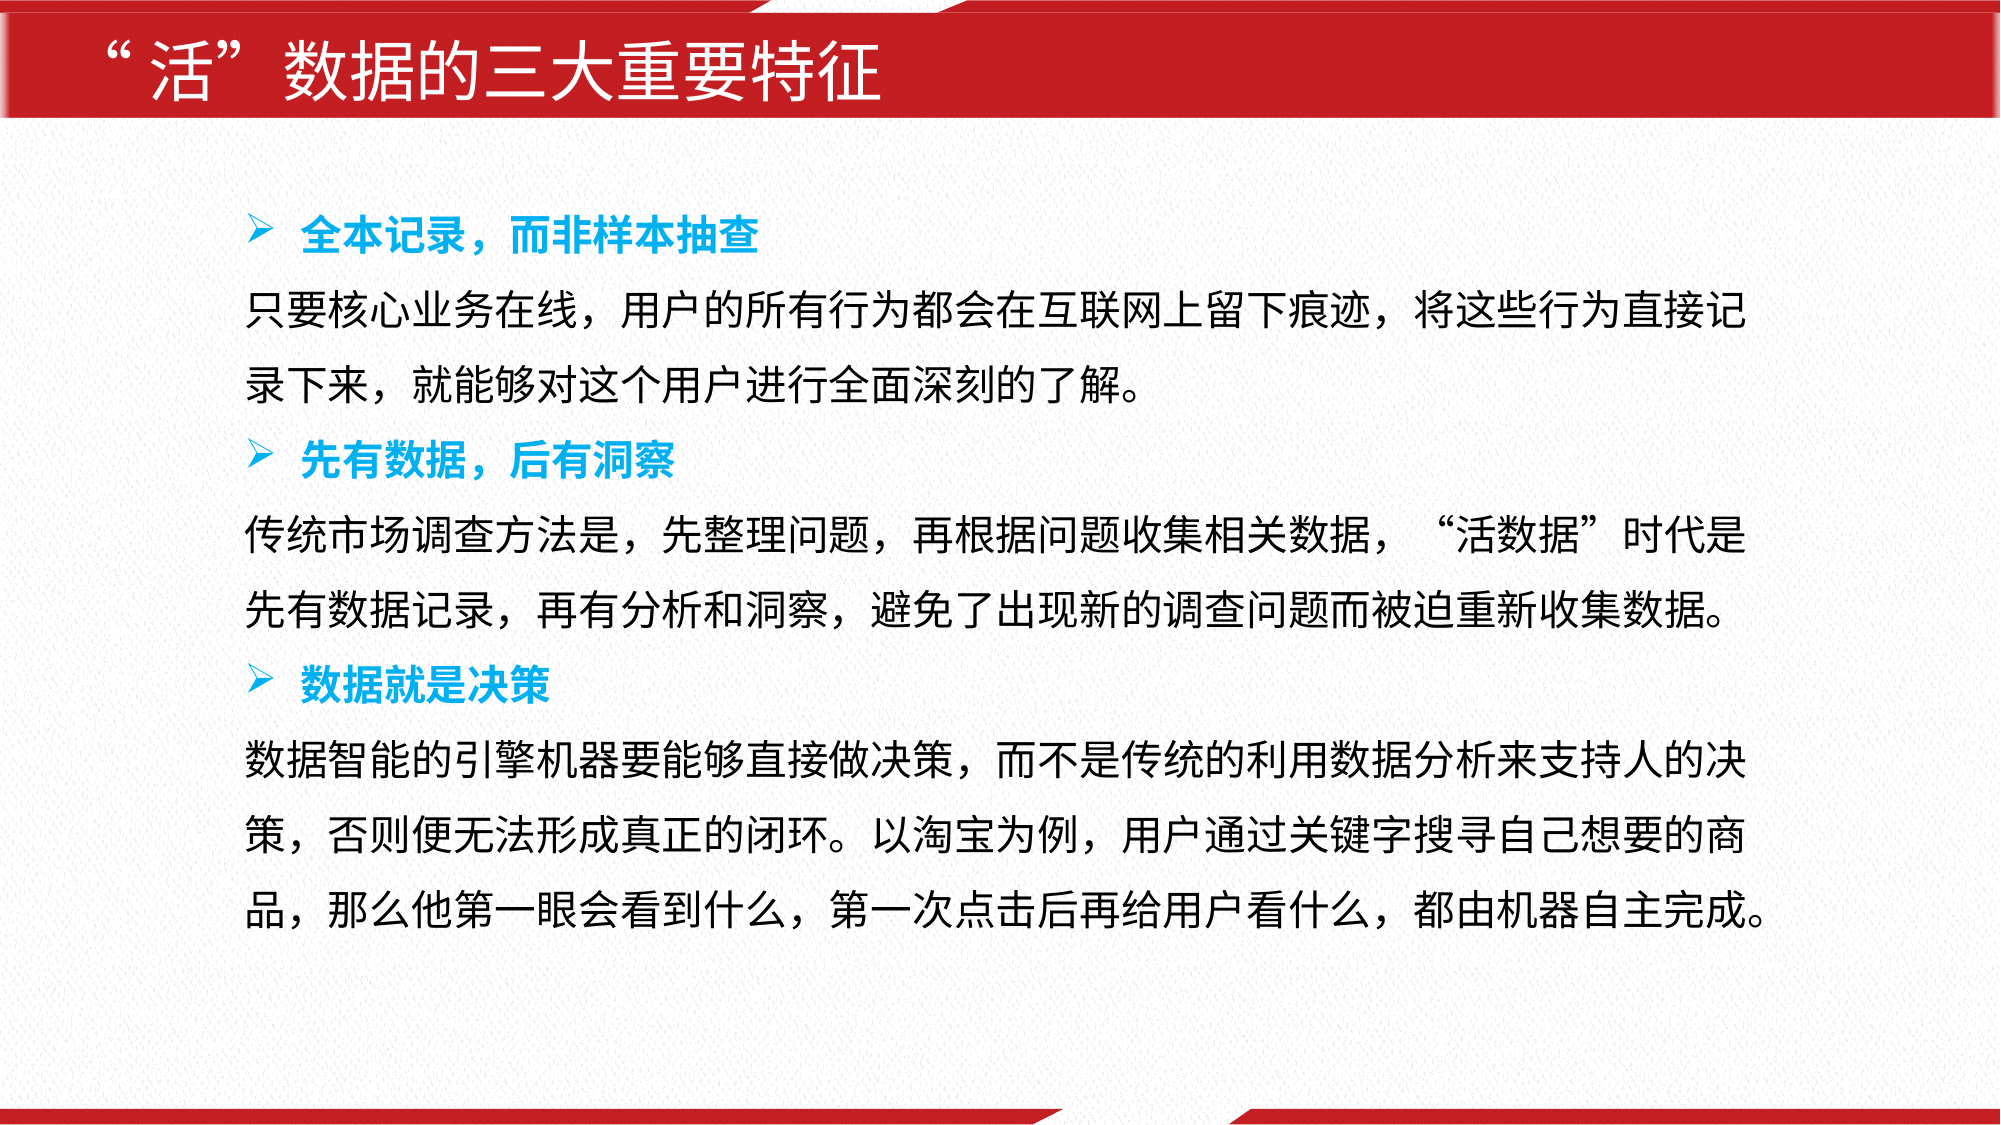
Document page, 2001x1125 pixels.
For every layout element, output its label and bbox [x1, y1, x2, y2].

picture [0, 12, 2000, 118]
text_box [0, 0, 2000, 12]
text_box [0, 118, 2000, 1125]
